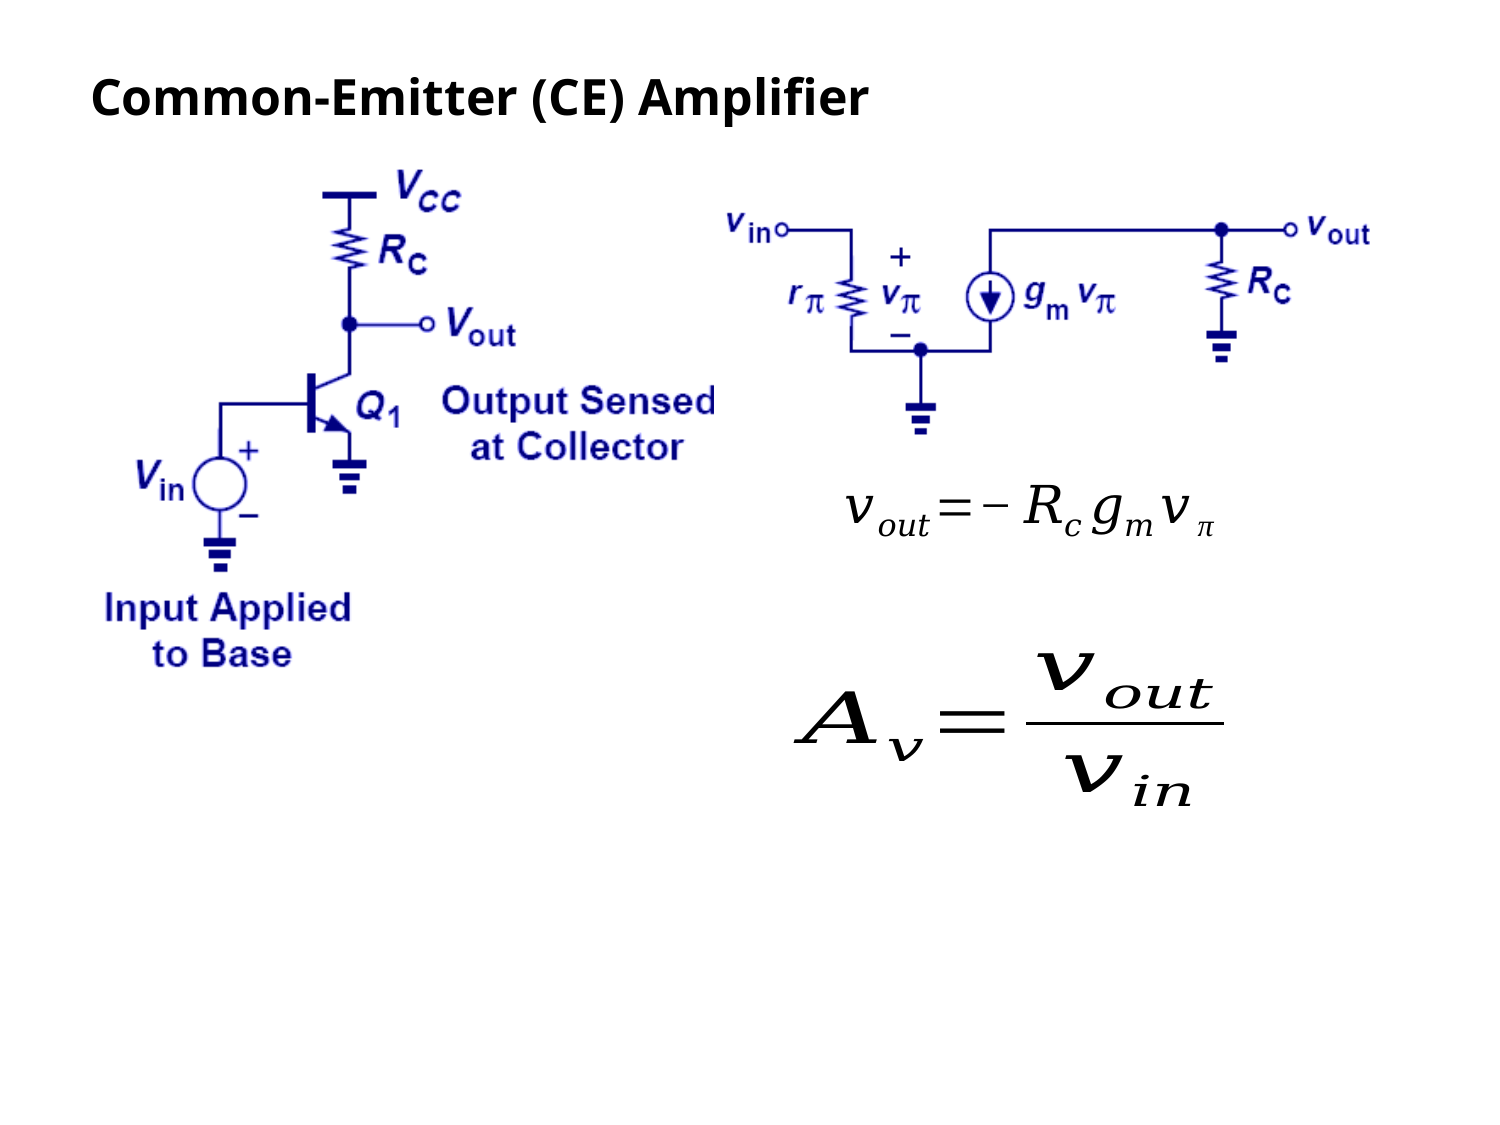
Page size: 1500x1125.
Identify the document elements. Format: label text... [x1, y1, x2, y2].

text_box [714, 196, 1377, 464]
text_box Common-Emitter (CE) Amplifier [74, 42, 1425, 149]
picture [86, 165, 723, 674]
